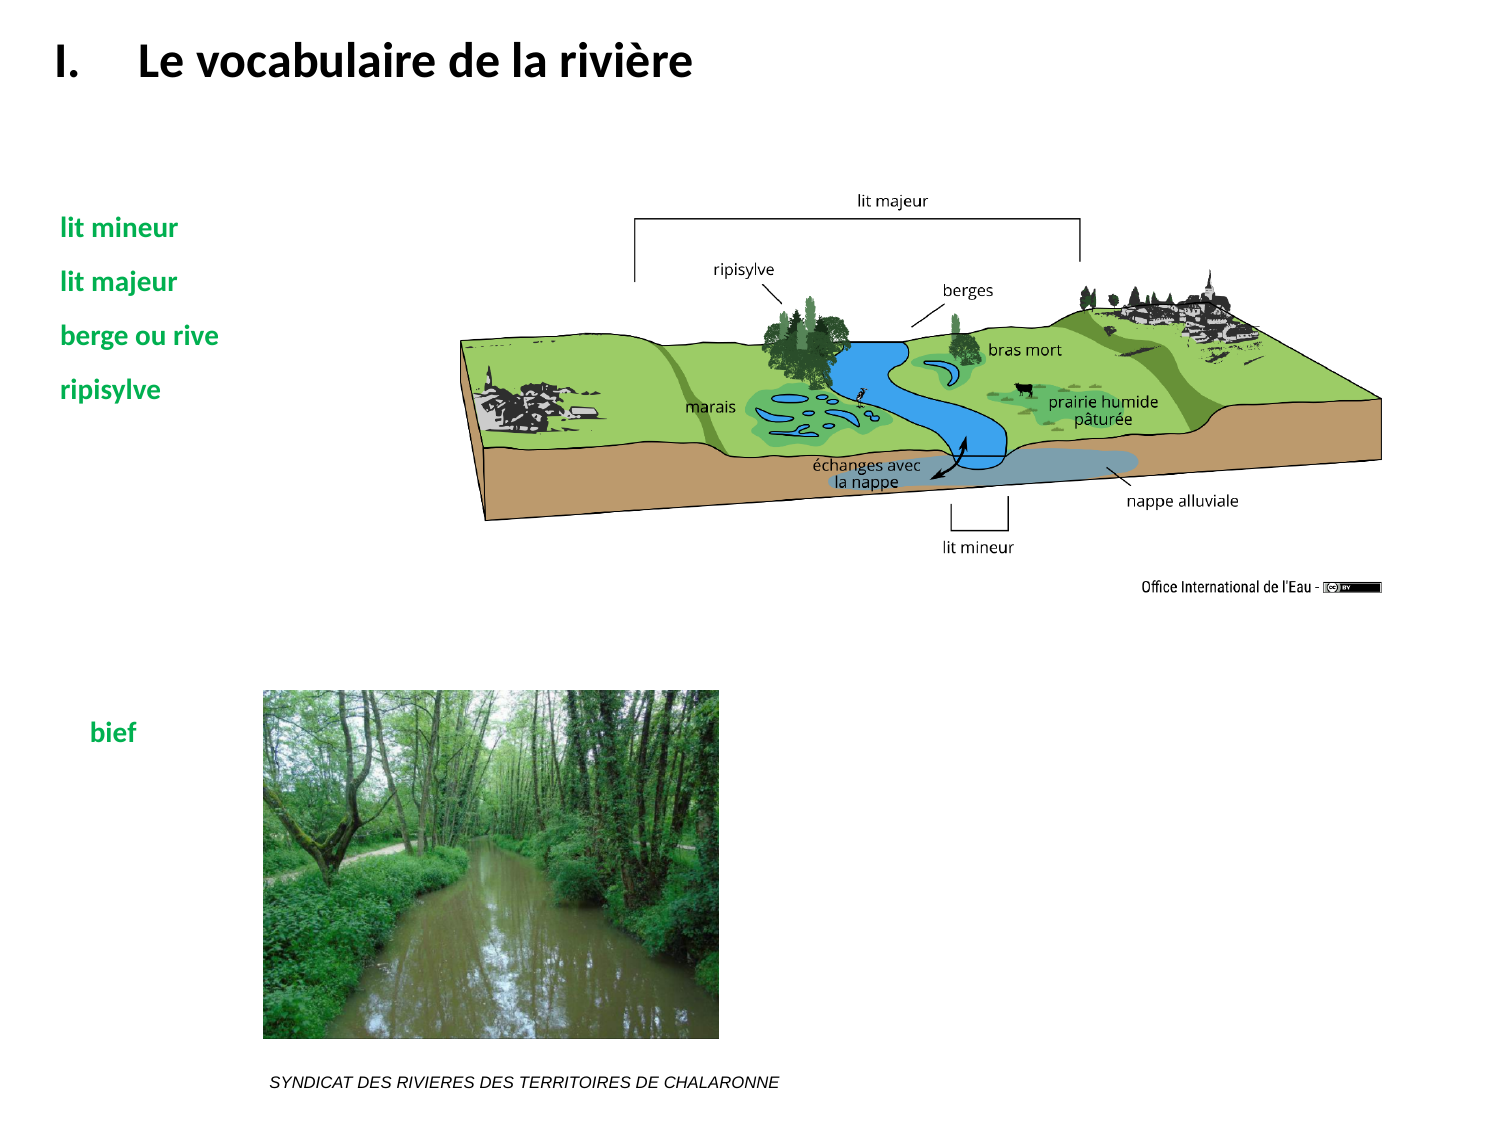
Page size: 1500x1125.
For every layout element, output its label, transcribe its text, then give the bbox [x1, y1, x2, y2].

picture [263, 690, 720, 1039]
text_box bief [75, 703, 257, 756]
text_box lit mineur lit majeur berge ou rive ripisylve [45, 198, 444, 467]
text_box SYNDICAT DES RIVIERES DES TERRITOIRES DE CHALARONNE [86, 1064, 796, 1099]
text_box Le vocabulaire de la rivière [39, 29, 722, 147]
picture [449, 168, 1390, 605]
